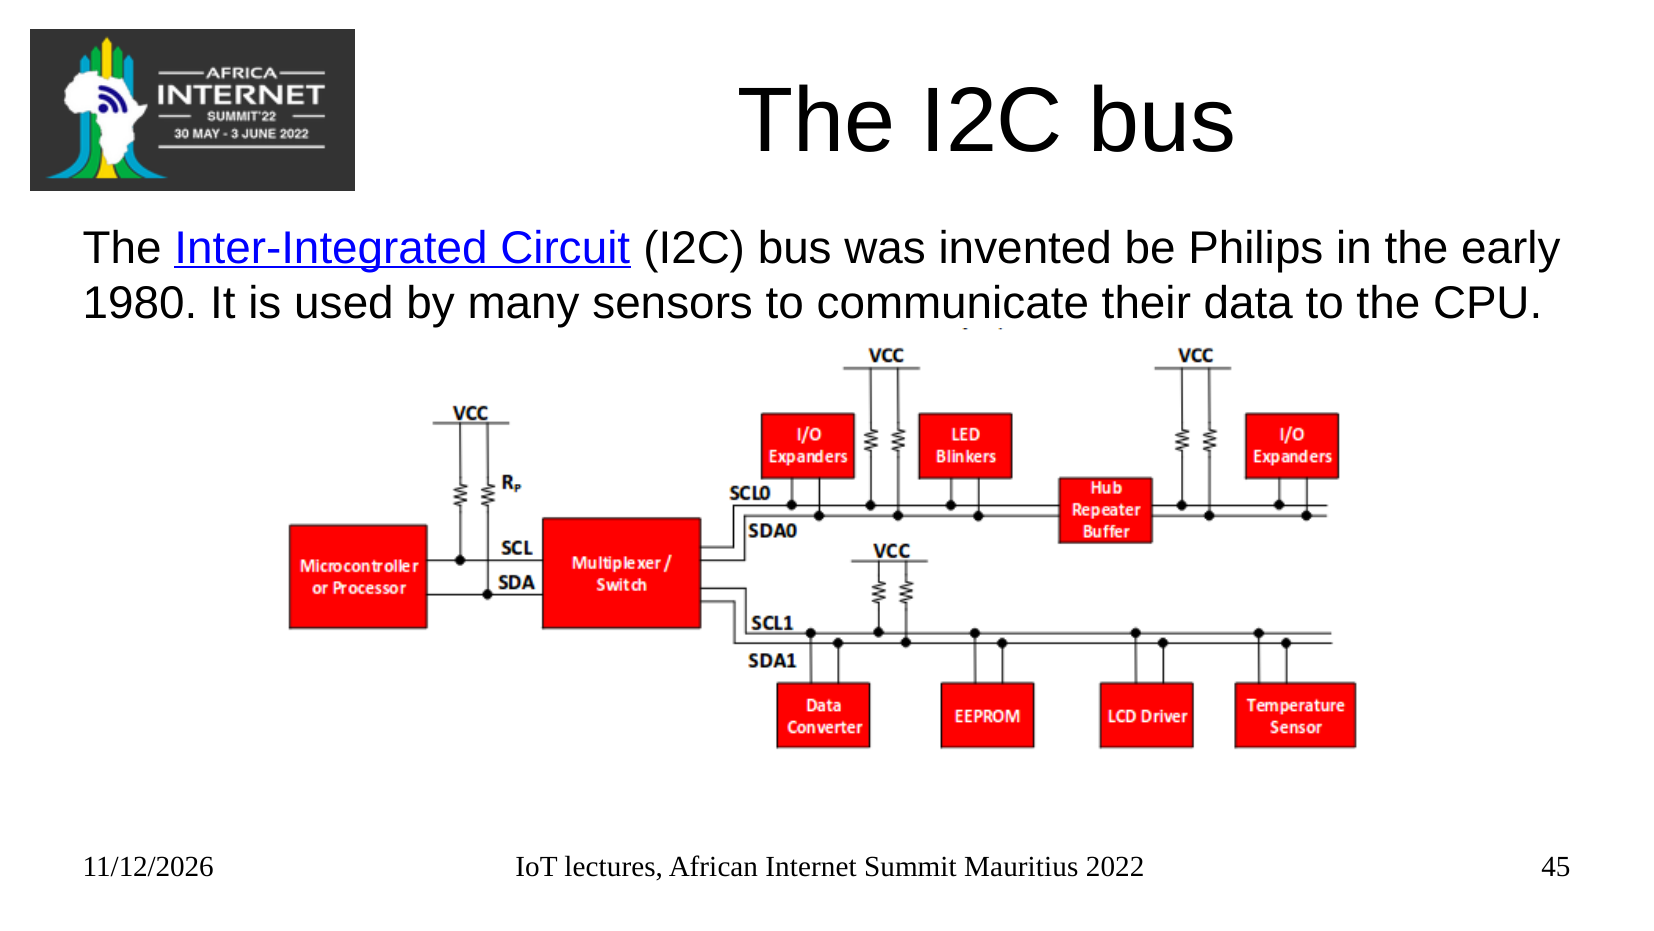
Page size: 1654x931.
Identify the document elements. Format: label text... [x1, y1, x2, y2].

picture [235, 328, 1392, 758]
picture [30, 29, 355, 191]
list The Inter-Integrated Circuit (I2C) bus was invented be Philips in the early 1980. It is used by many sensors to communicate their data to the CPU. [82, 217, 1571, 757]
footer IoT lectures, African Internet Summit Mauritius 2022 [509, 847, 1152, 912]
slide_number 45 [1185, 847, 1571, 912]
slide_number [82, 847, 468, 912]
title The I2C bus [403, 37, 1571, 193]
